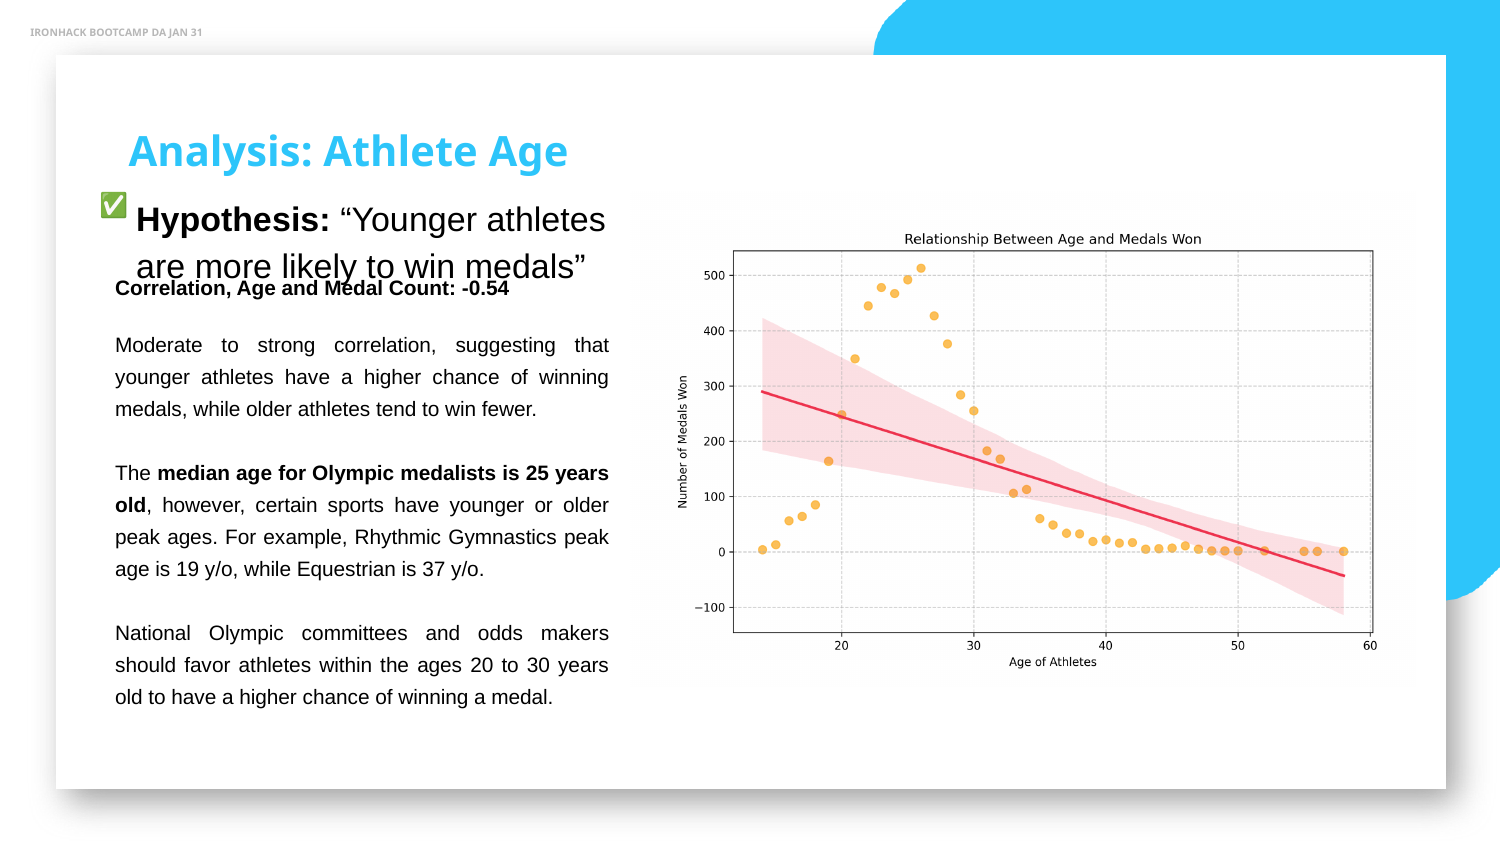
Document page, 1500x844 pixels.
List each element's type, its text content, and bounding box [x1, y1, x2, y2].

text_box Analysis: Athlete Age [113, 109, 1150, 192]
text_box IRONHACK BOOTCAMP DA JAN 31 [15, 9, 354, 45]
list Hypothesis: “Younger athletes are more likely to win medals” [136, 191, 609, 256]
text_box Correlation, Age and Medal Count: -0.54 Moderate to strong correlation, suggesting that younger athletes have a higher chance of winning medals, while older athletes tend to win fewer. The median age for Olympic medalists is 25 years old, however, certain sports have younger or older peak ages. For example, Rhythmic Gymnastics peak age is 19 y/o, while Equestrian is 37 y/o. National Olympic committees and odds makers should favor athletes within the ages 20 to 30 years old to have a higher chance of winning a medal. [100, 256, 631, 716]
picture [0, 0, 1500, 844]
